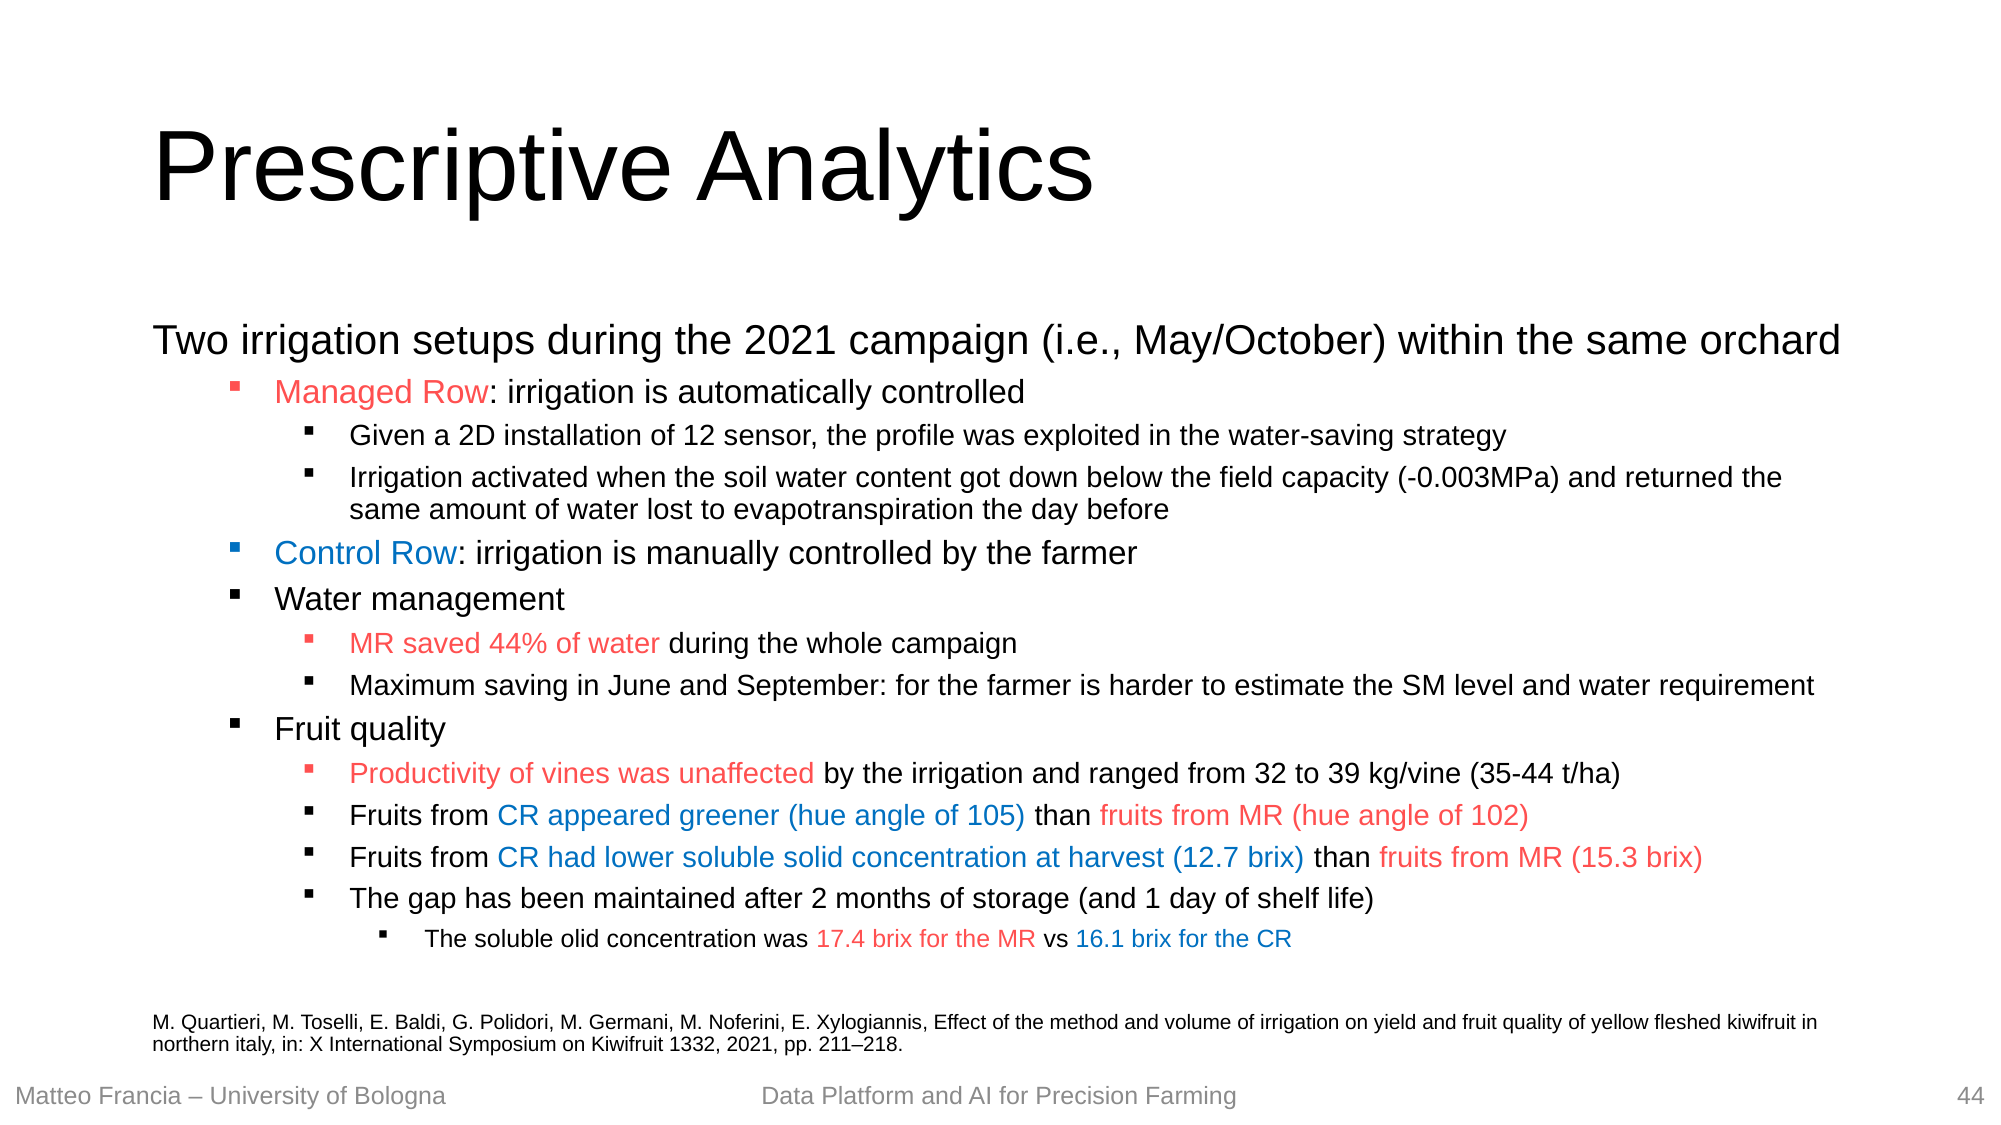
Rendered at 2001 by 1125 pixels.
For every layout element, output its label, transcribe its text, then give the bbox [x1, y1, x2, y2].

list Two irrigation setups during the 2021 campaign (i.e., May/October) within the same orchard Managed Row: irrigation is automatically controlled Given a 2D installation of 12 sensor, the profile was exploited in the water-saving strategy Irrigation activated when the soil water content got down below the field capacity (-0.003MPa) and returned the same amount of water lost to evapotranspiration the day before Control Row: irrigation is manually controlled by the farmer Water management MR saved 44% of water during the whole campaign Maximum saving in June and September: for the farmer is harder to estimate the SM level and water requirement Fruit quality Productivity of vines was unaffected by the irrigation and ranged from 32 to 39 kg/vine (35-44 t/ha) Fruits from CR appeared greener (hue angle of 105) than fruits from MR (hue angle of 102) Fruits from CR had lower soluble solid concentration at harvest (12.7 brix) than fruits from MR (15.3 brix) The gap has been maintained after 2 months of storage (and 1 day of shelf life) The soluble olid concentration was 17.4 brix for the MR vs 16.1 brix for the CR [137, 278, 1863, 993]
slide_number 44 [1550, 1065, 2000, 1125]
list M. Quartieri, M. Toselli, E. Baldi, G. Polidori, M. Germani, M. Noferini, E. Xylogiannis, Effect of the method and volume of irrigation on yield and fruit quality of yellow fleshed kiwifruit in northern italy, in: X International Symposium on Kiwifruit 1332, 2021, pp. 211–218. [137, 1003, 1863, 1064]
title Prescriptive Analytics [137, 59, 1863, 278]
footer Matteo Francia – University of Bologna [0, 1065, 466, 1125]
